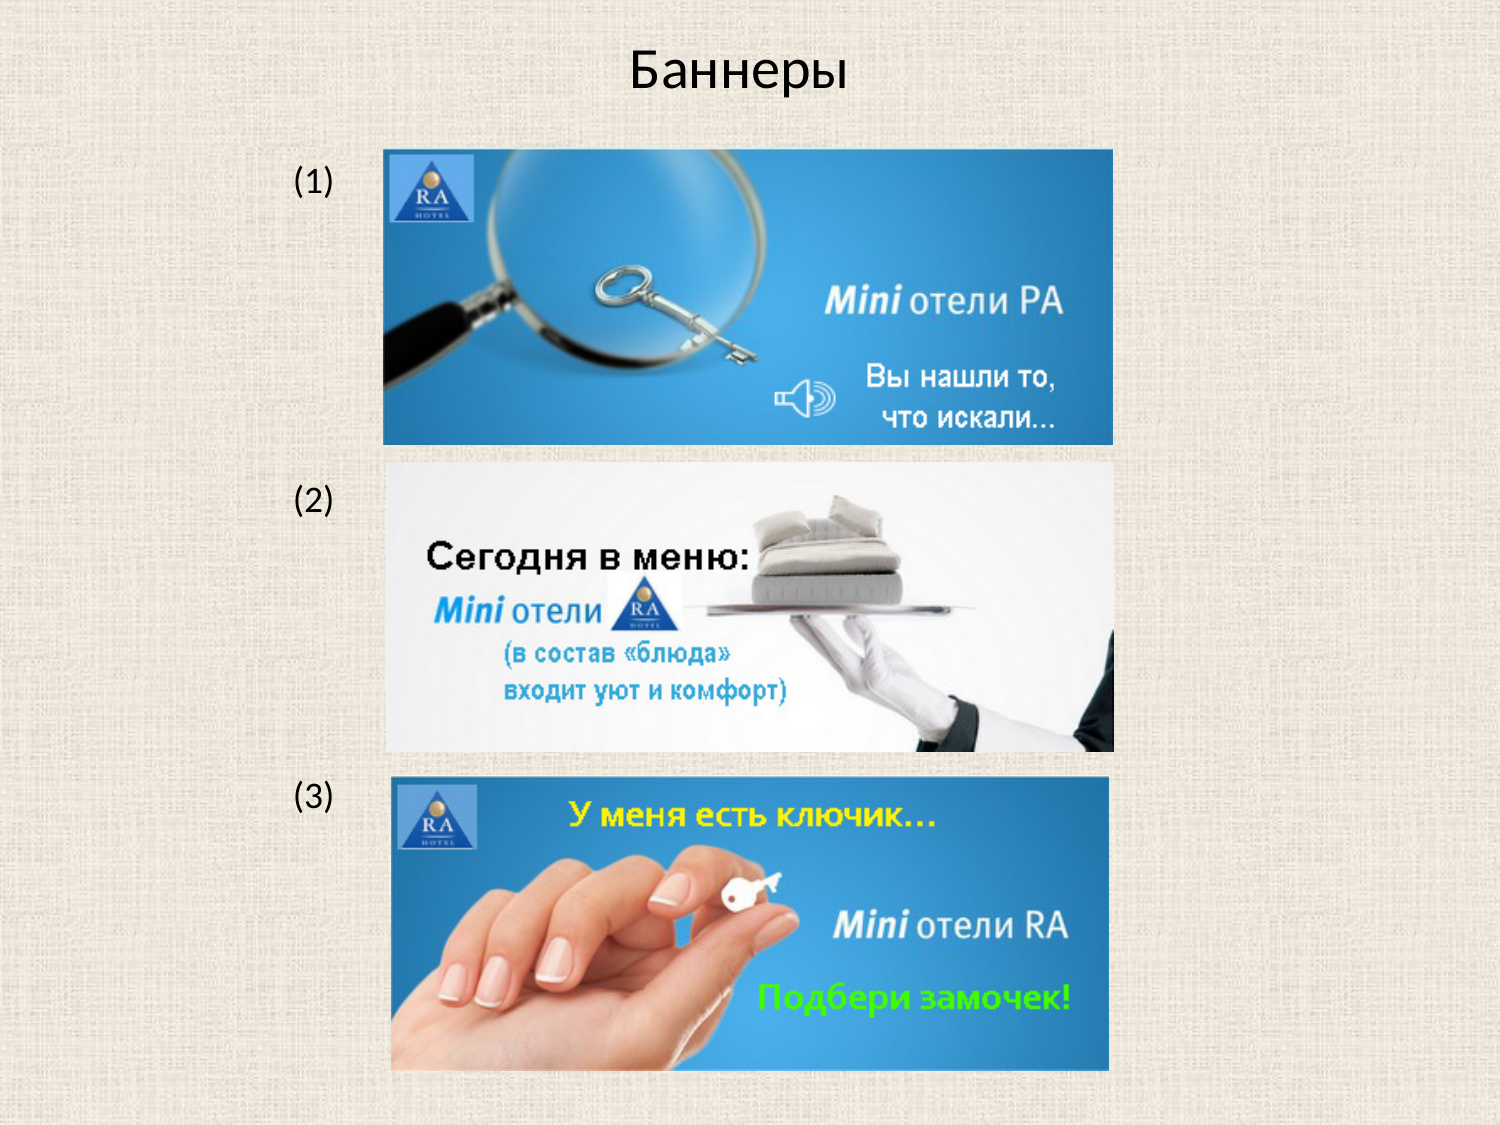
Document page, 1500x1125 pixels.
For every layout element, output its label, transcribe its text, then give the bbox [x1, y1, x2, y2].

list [383, 148, 1113, 445]
title Баннеры [64, 0, 1415, 160]
text_box (3) [278, 763, 350, 823]
picture [391, 774, 1109, 1071]
text_box (2) [278, 467, 350, 528]
text_box (1) [278, 148, 350, 209]
picture [386, 462, 1114, 752]
